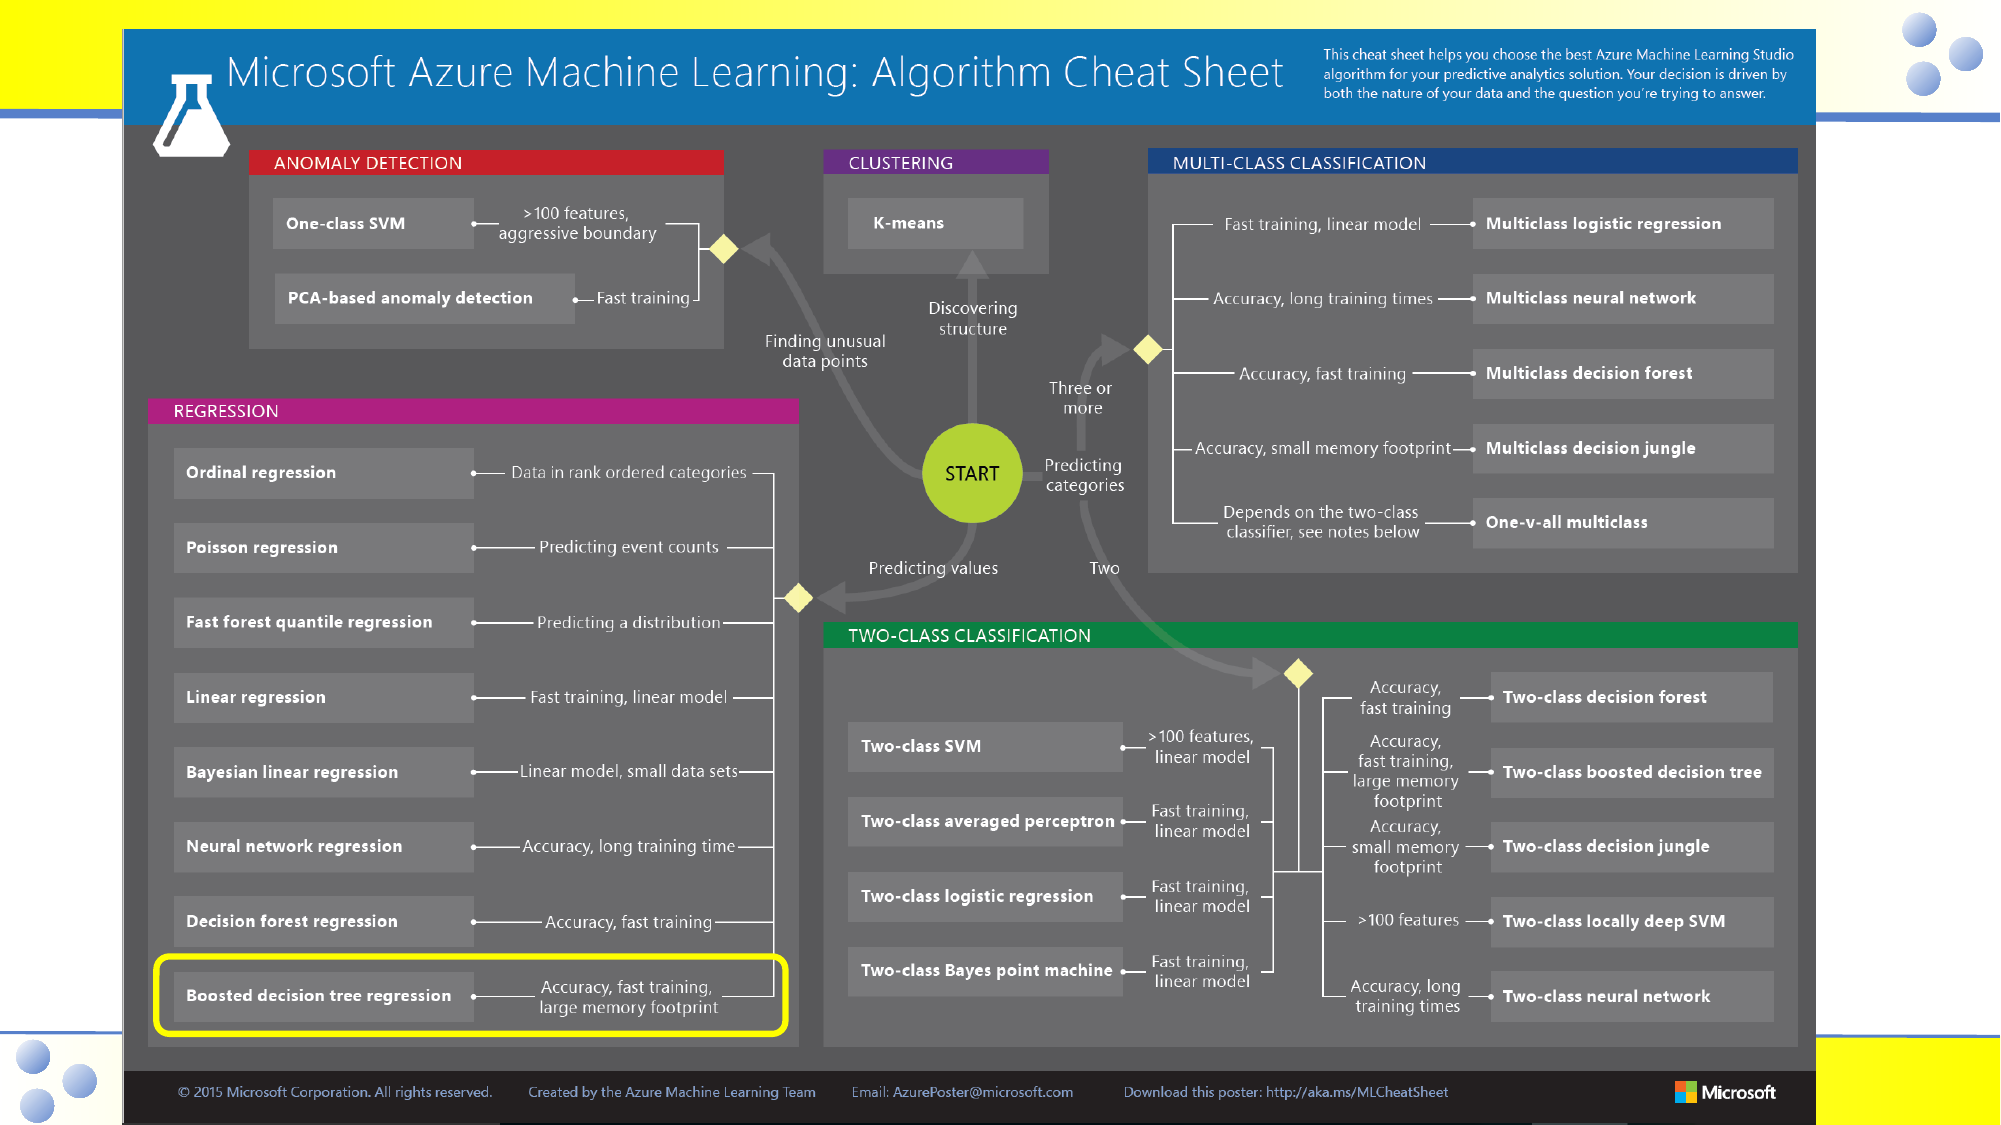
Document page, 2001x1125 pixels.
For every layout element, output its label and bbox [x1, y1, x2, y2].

picture [122, 29, 1816, 1125]
